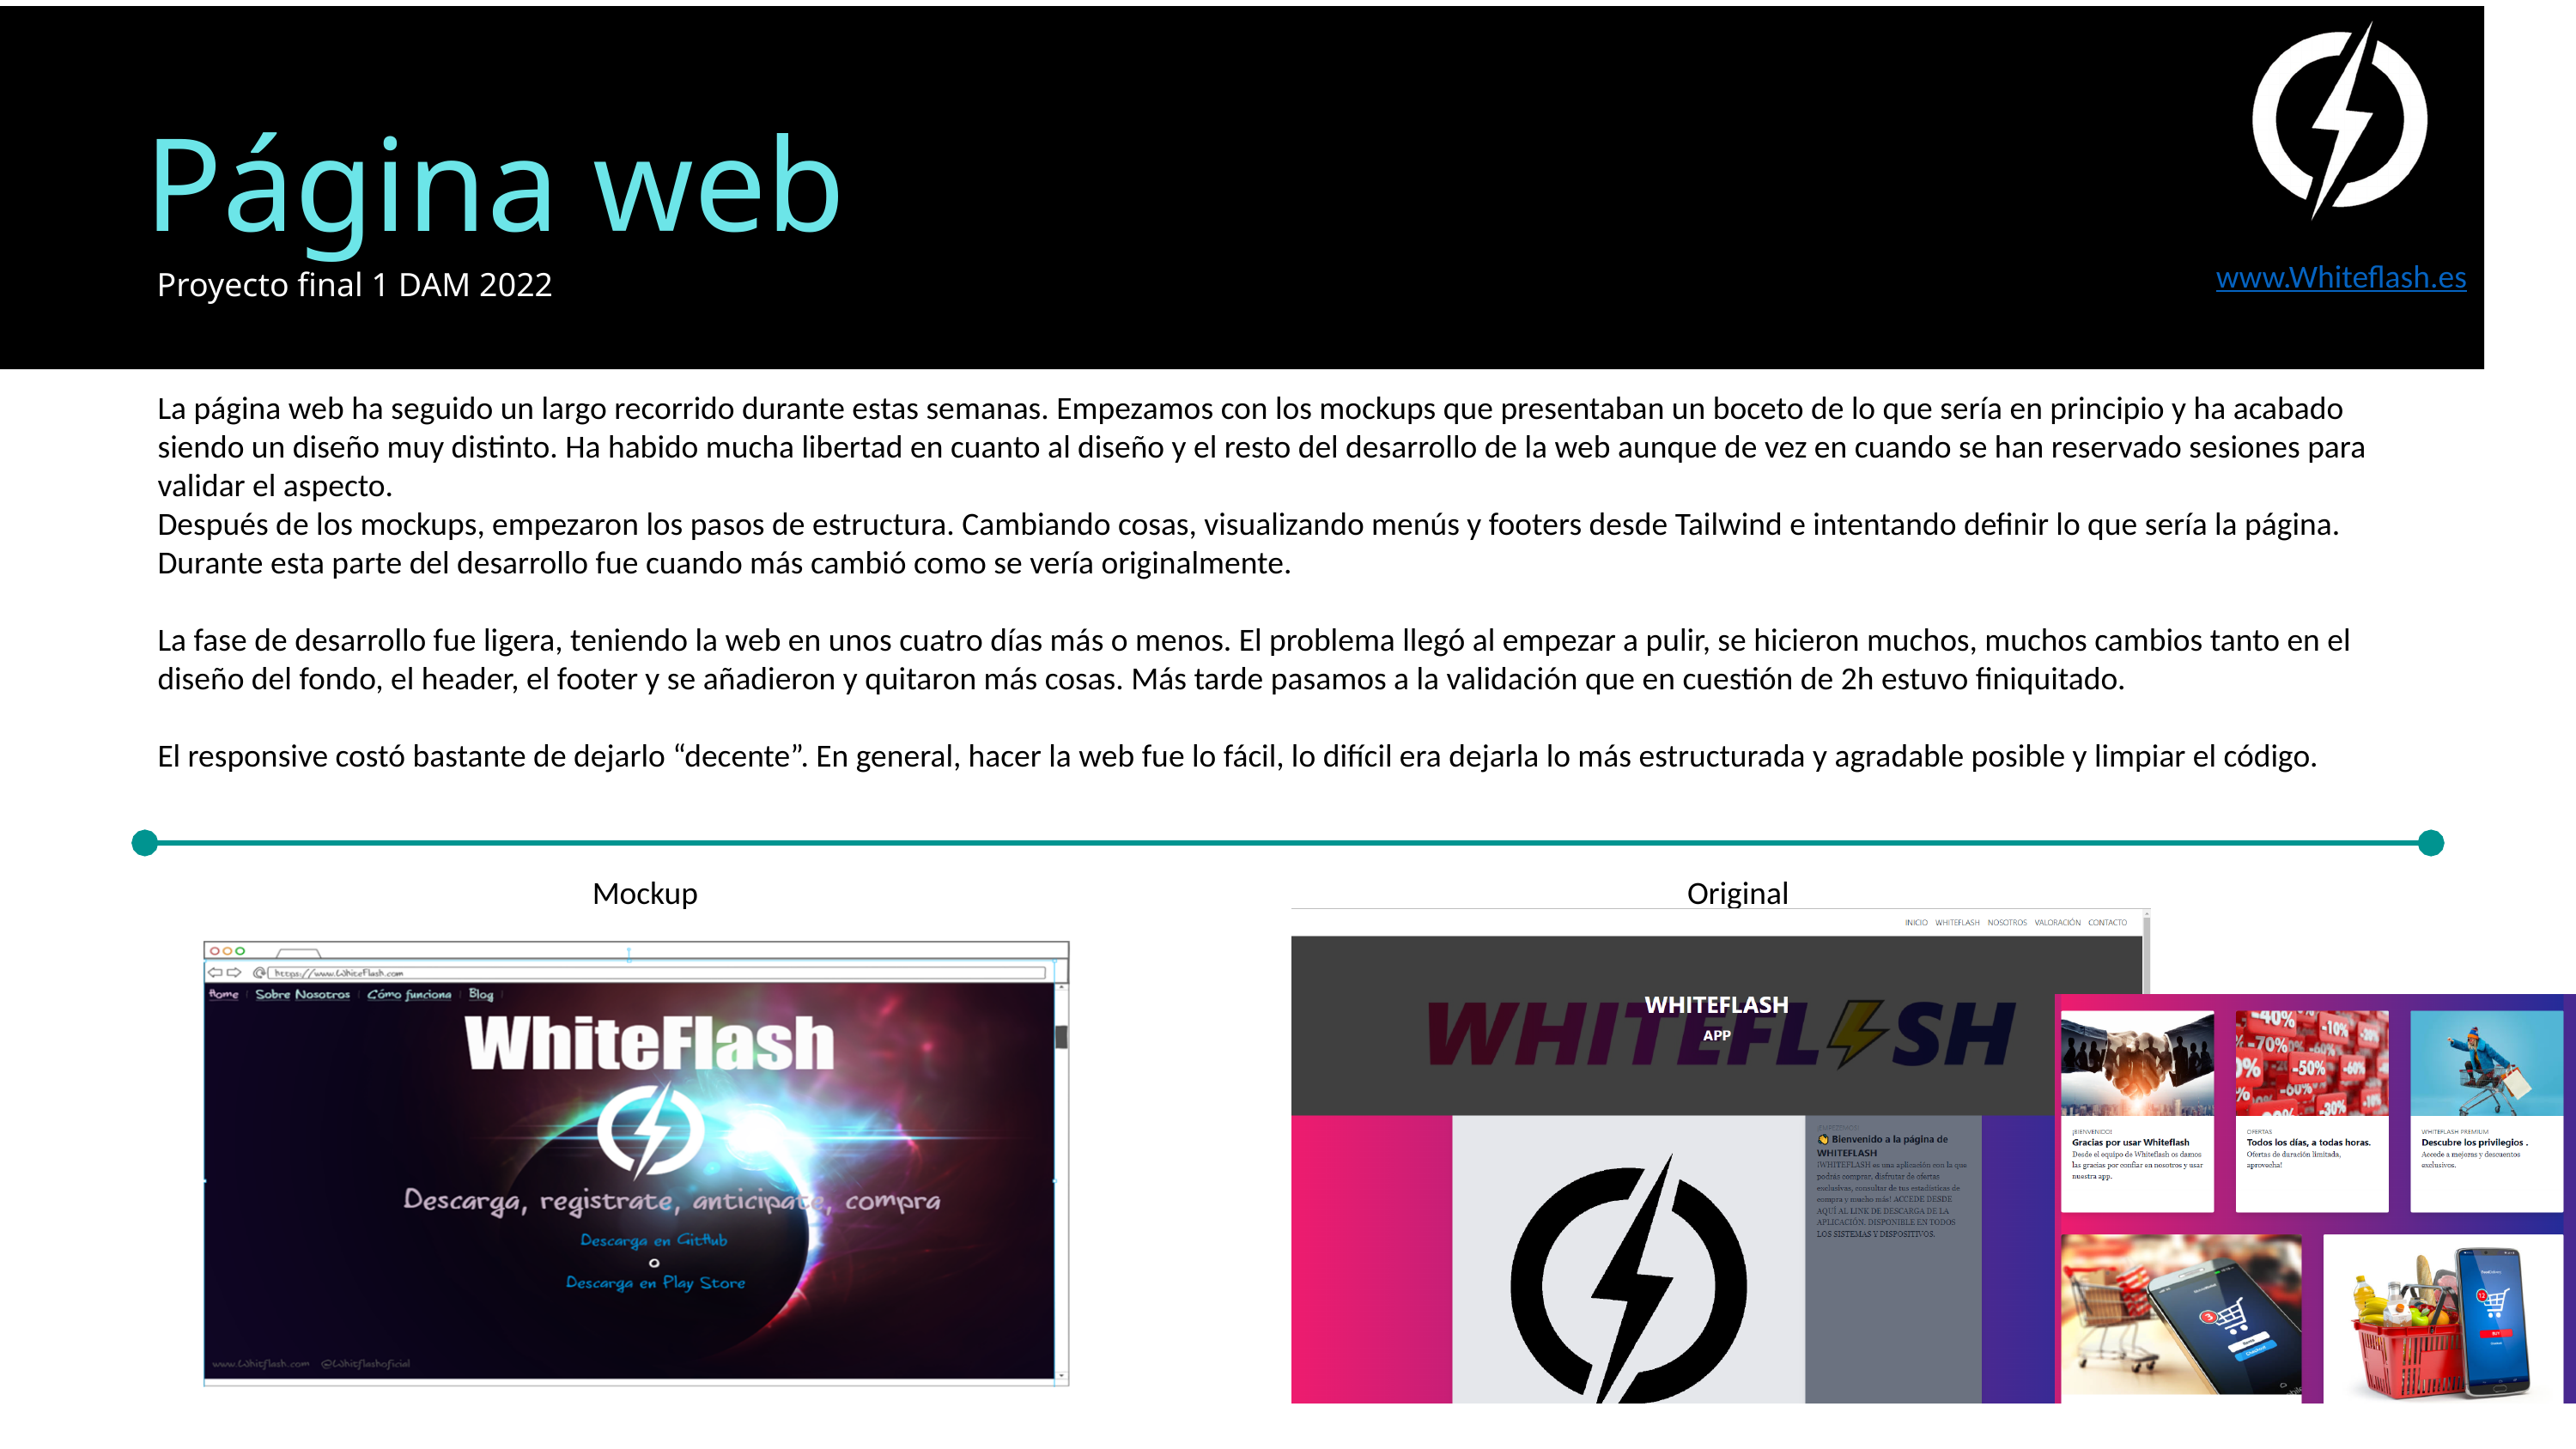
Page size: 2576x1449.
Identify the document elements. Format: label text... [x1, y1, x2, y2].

text_box Proyecto final 1 DAM 2022 [144, 258, 939, 348]
picture [2214, 5, 2476, 266]
text_box La página web ha seguido un largo recorrido durante estas semanas. Empezamos con los mockups que presentaban un boceto de lo que sería en principio y ha acabado siendo un diseño muy distinto. Ha habido mucha libertad en cuanto al diseño y el resto del desarrollo de la web aunque de vez en cuando se han reservado sesiones para validar el aspecto. Después de los mockups, empezaron los pasos de estructura. Cambiando cosas, visualizando menús y footers desde Tailwind e intentando definir lo que sería la página. Durante esta parte del desarrollo fue cuando más cambió como se vería originalmente. La fase de desarrollo fue ligera, teniendo la web en unos cuatro días más o menos. El problema llegó al empezar a pulir, se hicieron muchos, muchos cambios tanto en el diseño del fondo, el header, el footer y se añadieron y quitaron más cosas. Más tarde pasamos a la validación que en cuestión de 2h estuvo finiquitado. El responsive costó bastante de dejarlo “decente”. En general, hacer la web fue lo fácil, lo difícil era dejarla lo más estructurada y agradable posible y limpiar el código. [144, 380, 2432, 780]
text_box www.Whiteflash.es [2203, 249, 2576, 339]
text_box Página web [144, 102, 1678, 258]
text_box [136, 834, 2440, 852]
picture [1291, 908, 2576, 1404]
picture [204, 941, 1071, 1387]
text_box Original [1674, 865, 1836, 908]
text_box Mockup [580, 865, 741, 918]
text_box [0, 6, 2485, 370]
